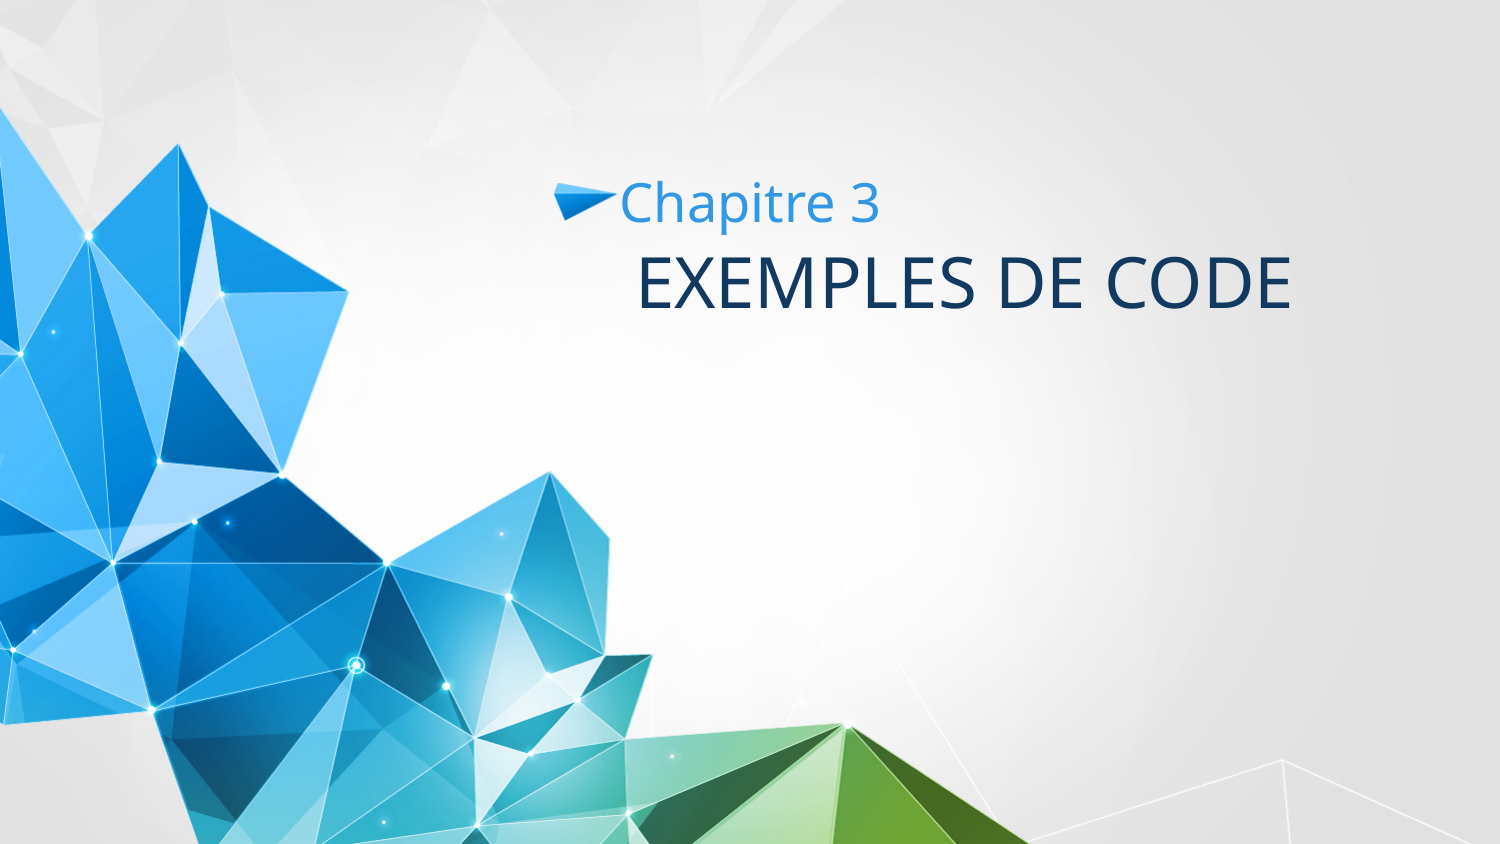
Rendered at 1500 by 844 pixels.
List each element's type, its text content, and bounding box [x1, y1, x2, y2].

title Exemples de code [620, 244, 1323, 456]
picture [0, 0, 1500, 844]
subtitle Chapitre 3 [550, 168, 1074, 235]
